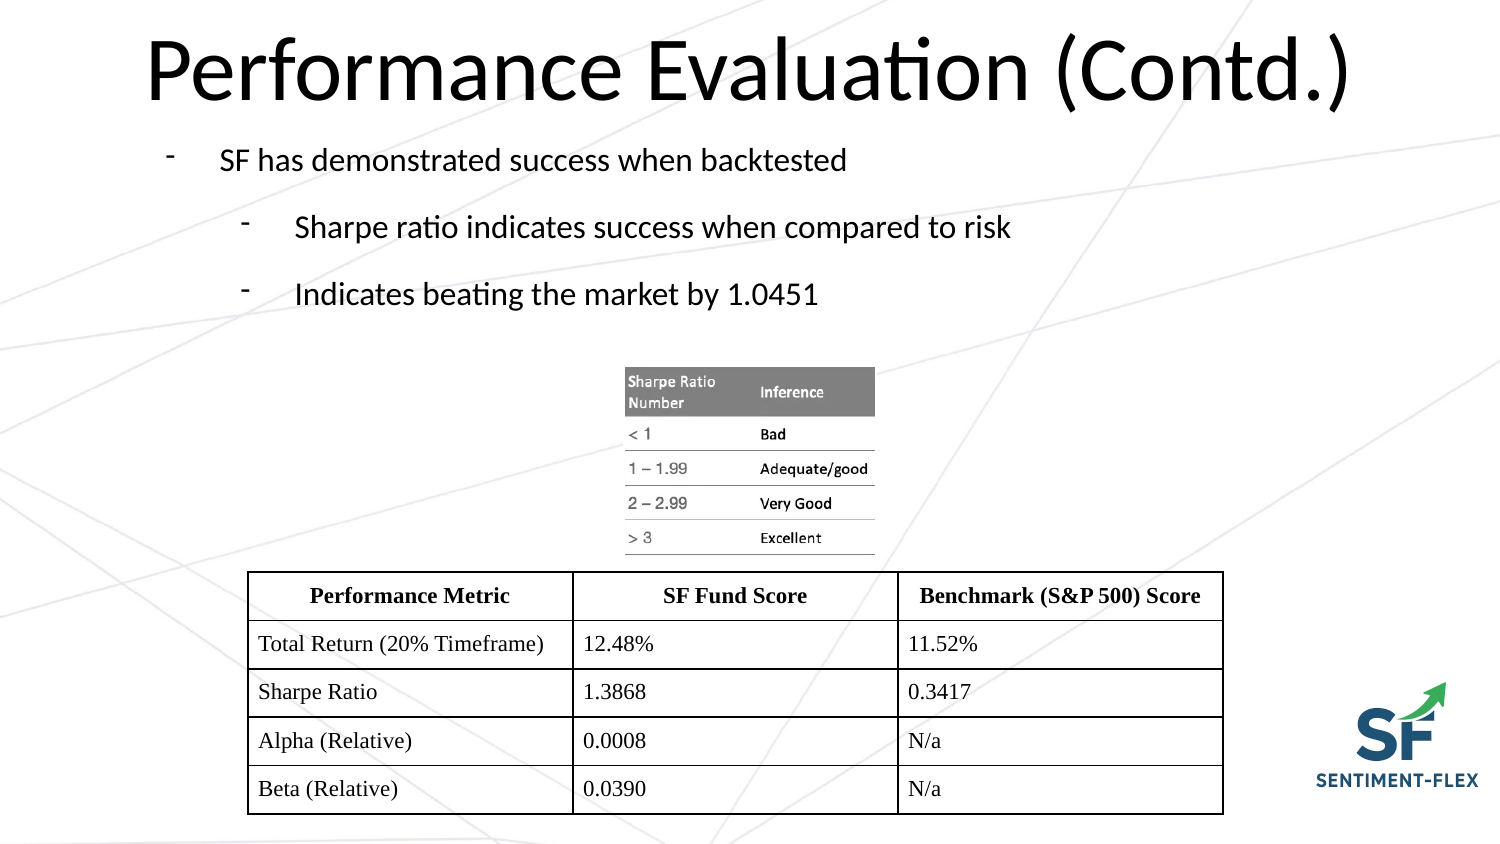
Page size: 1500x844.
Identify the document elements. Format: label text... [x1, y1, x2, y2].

table_cell Alpha (Relative) [249, 718, 572, 765]
table_cell 0.3417 [899, 670, 1222, 716]
table_cell Beta (Relative) [249, 766, 572, 813]
table_header Benchmark (S&P 500) Score [899, 573, 1222, 620]
table_cell 0.0390 [574, 766, 897, 813]
picture [0, 128, 1500, 844]
title Performance Evaluation (Contd.) [0, 0, 1500, 128]
table_cell N/a [899, 766, 1222, 813]
text_box SF has demonstrated success when backtested Sharpe ratio indicates success when compared to risk Indicates beating the market by 1.0451 [54, 117, 1416, 461]
table_cell 12.48% [574, 621, 897, 668]
table_cell N/a [899, 718, 1222, 765]
table_cell 11.52% [899, 621, 1222, 668]
table_cell Total Return (20% Timeframe) [249, 621, 572, 668]
table_header Performance Metric [249, 573, 572, 620]
table_header SF Fund Score [574, 573, 897, 620]
table_cell 1.3868 [574, 670, 897, 716]
table_cell Sharpe Ratio [249, 670, 572, 716]
table_cell 0.0008 [574, 718, 897, 765]
